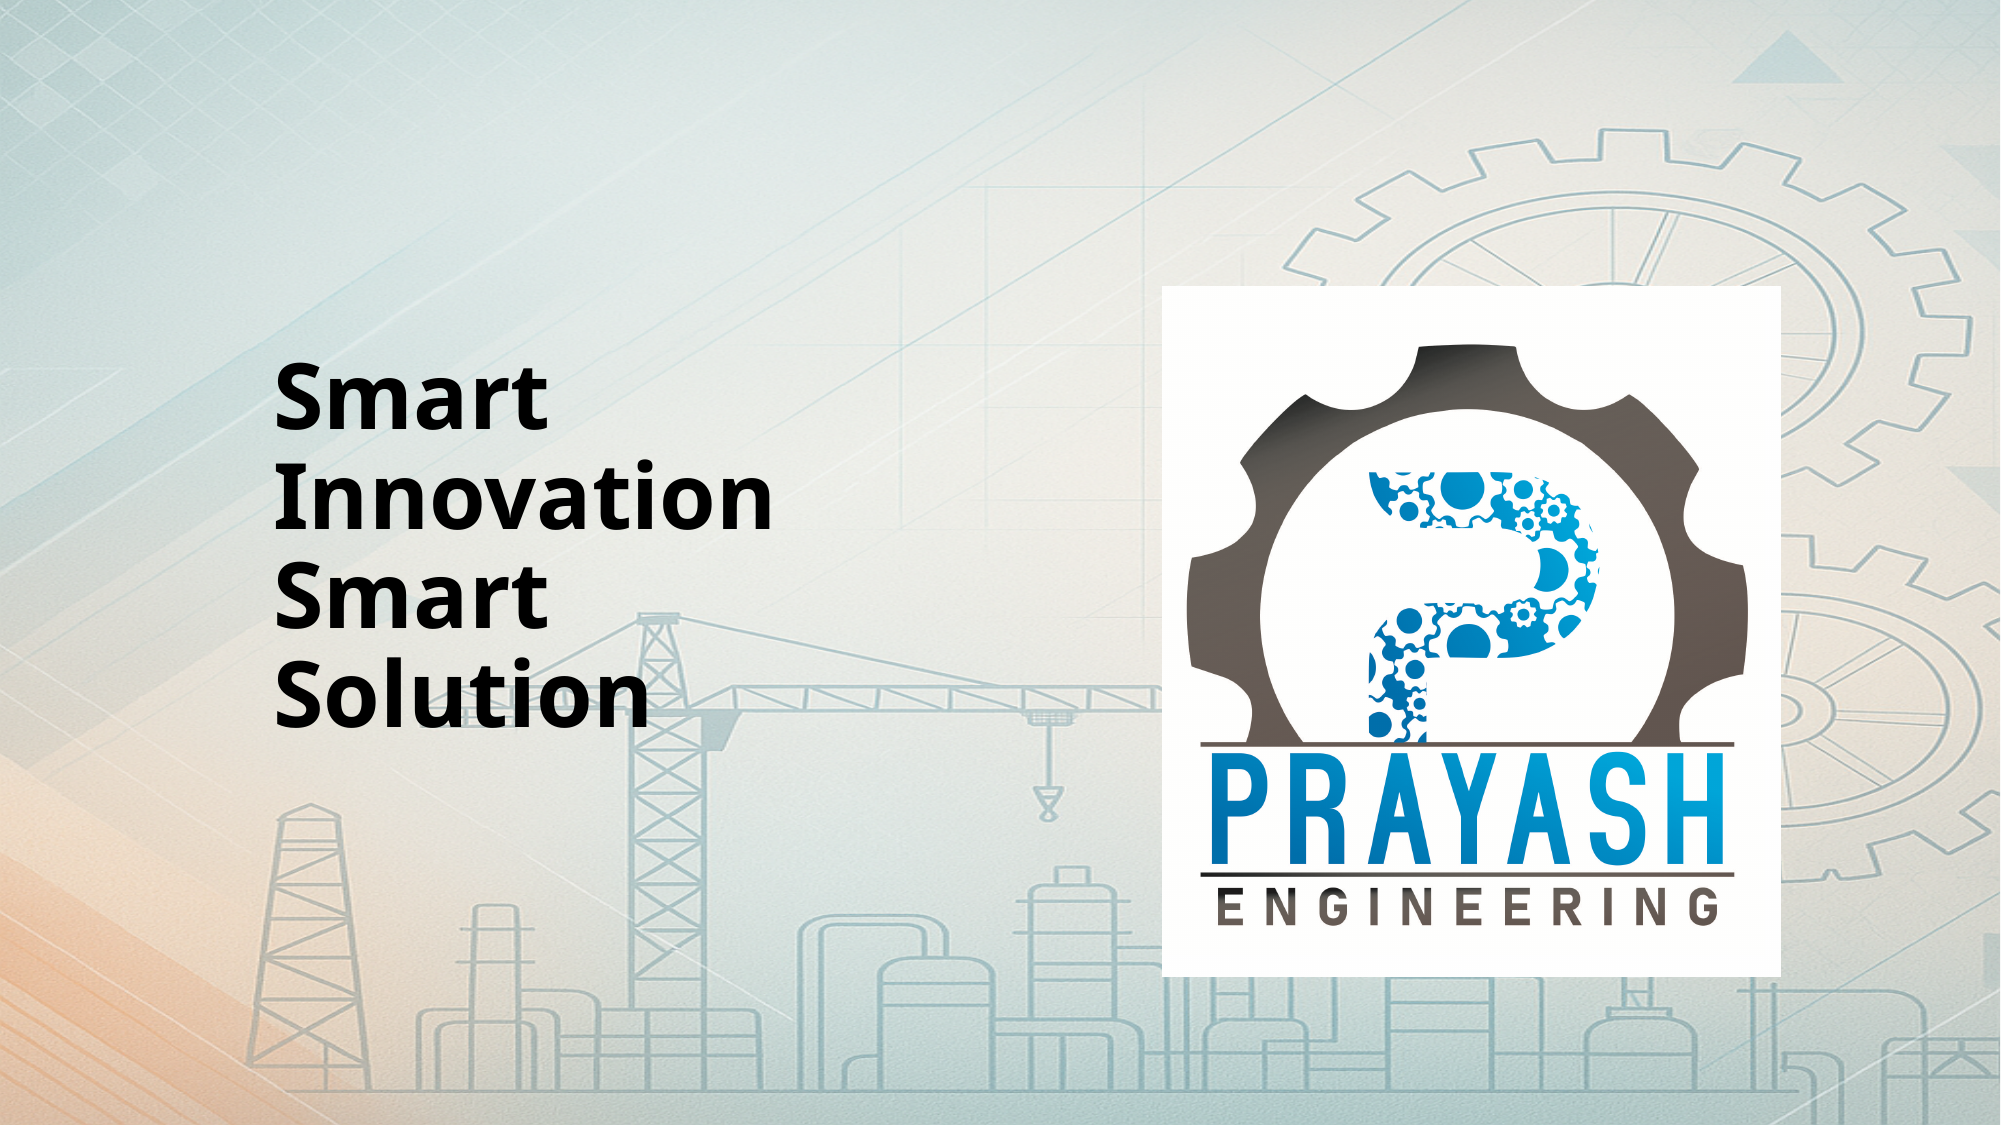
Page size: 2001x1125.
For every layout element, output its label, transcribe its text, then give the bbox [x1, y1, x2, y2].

title Smart Innovation Smart Solution [258, 286, 970, 812]
picture [0, 0, 2001, 1125]
